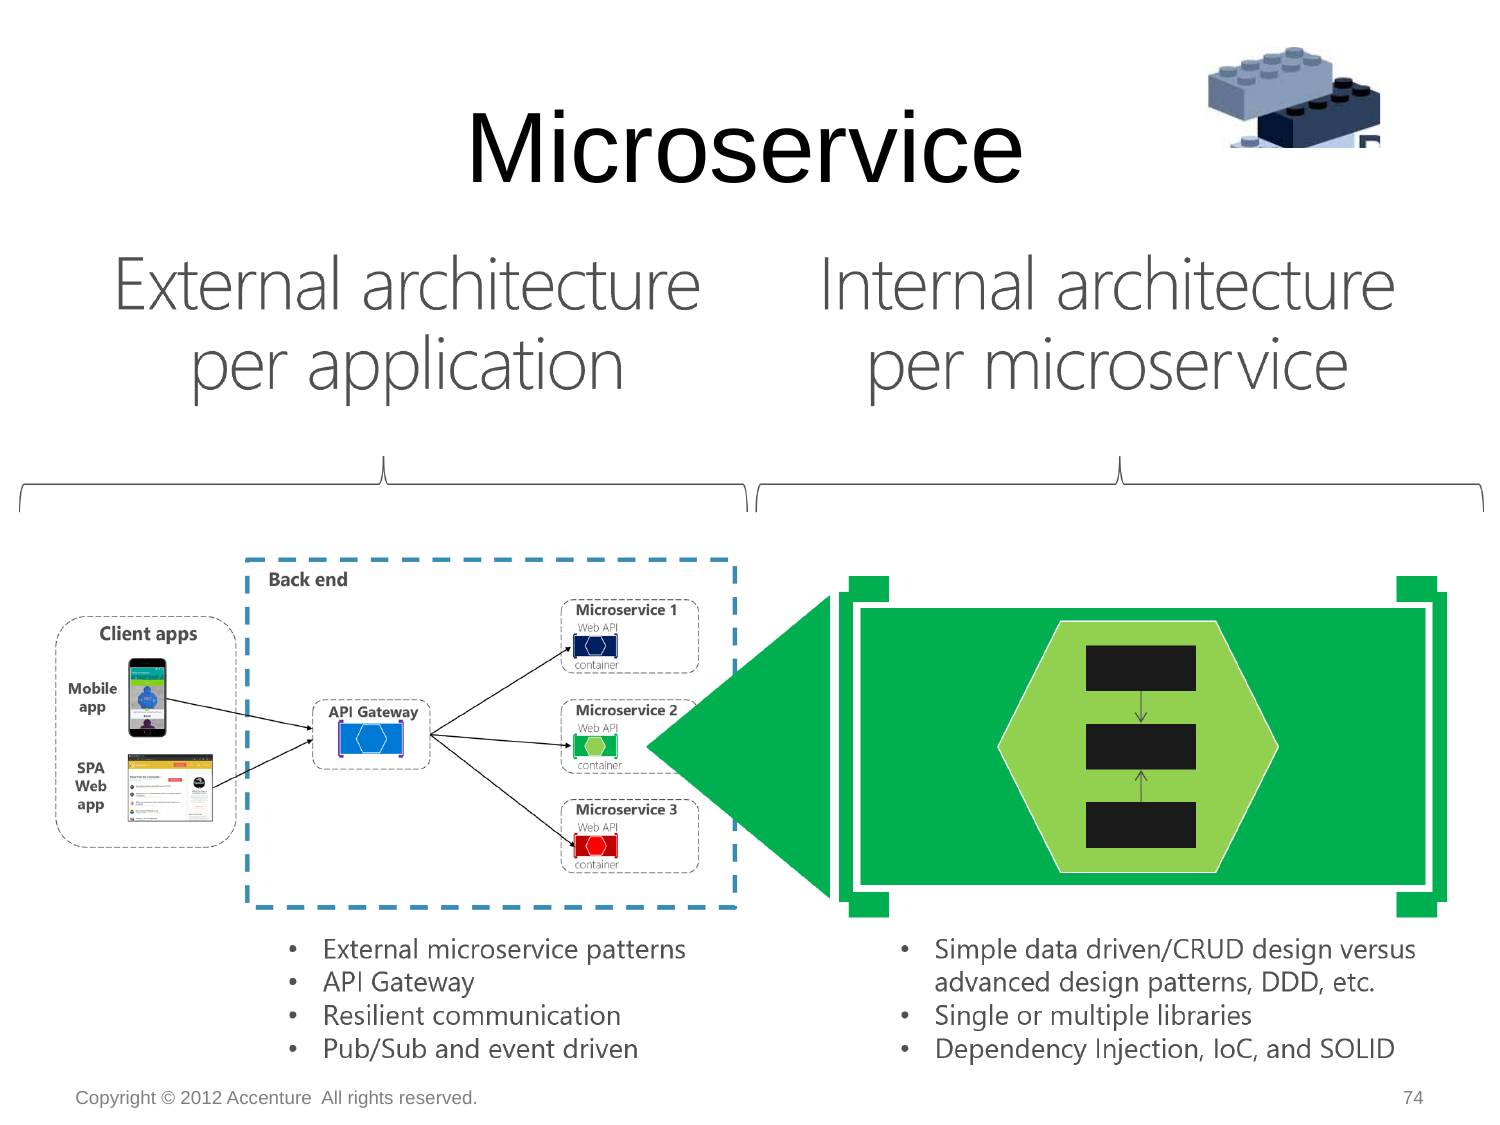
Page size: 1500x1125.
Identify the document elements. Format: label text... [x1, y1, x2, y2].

text_box Microservice [450, 75, 1042, 210]
picture [0, 237, 1493, 1067]
picture [1205, 47, 1381, 148]
